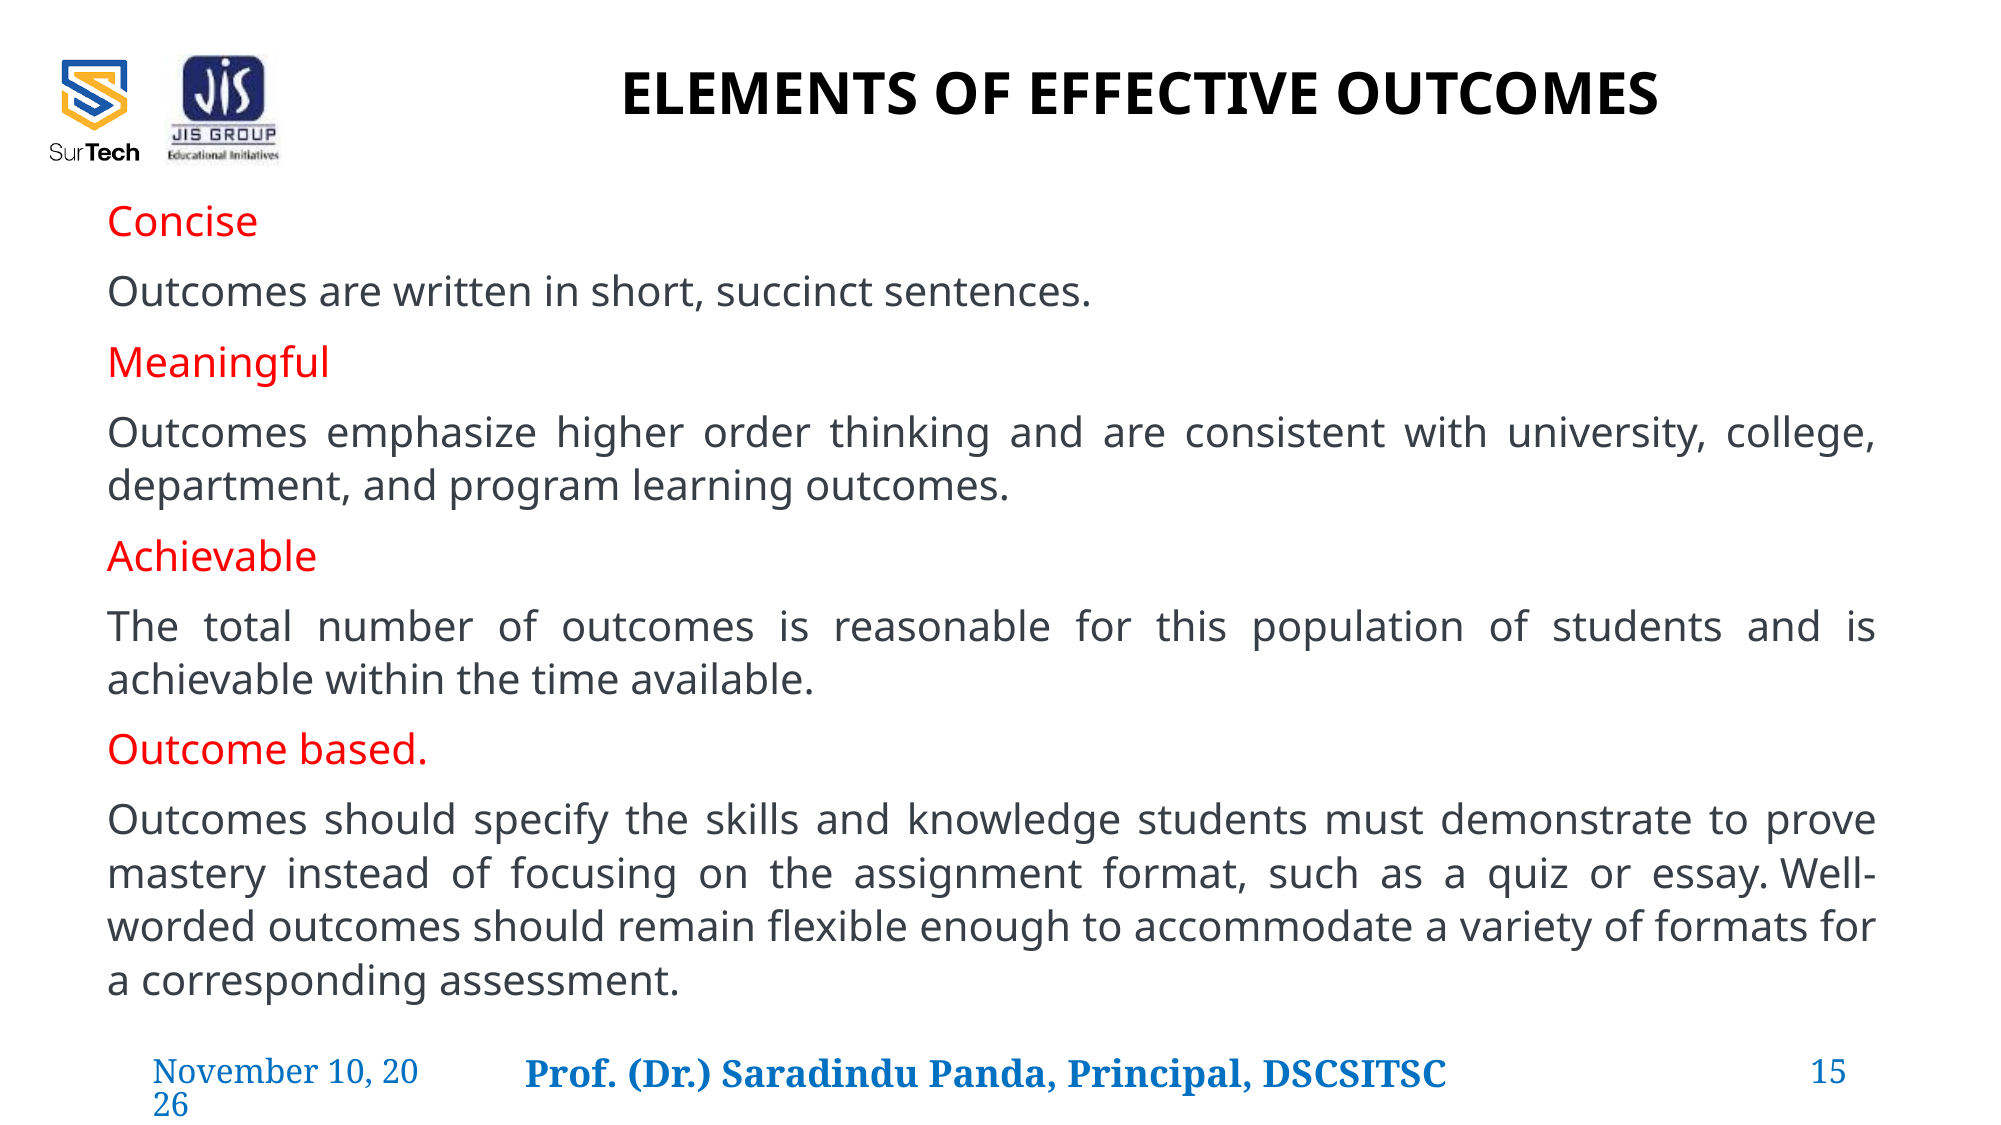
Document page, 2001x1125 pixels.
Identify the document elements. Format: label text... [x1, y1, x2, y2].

footer Prof. (Dr.) Saradindu Panda, Principal, DSCSITSC [510, 1042, 1533, 1103]
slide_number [137, 1042, 436, 1103]
picture [23, 39, 282, 181]
slide_number 15 [1644, 1042, 1863, 1103]
text_box Concise Outcomes are written in short, succinct sentences. Meaningful Outcomes emphasize higher order thinking and are consistent with university, college, department, and program learning outcomes. Achievable The total number of outcomes is reasonable for this population of students and is achievable within the time available. Outcome based. Outcomes should specify the skills and knowledge students must demonstrate to prove mastery instead of focusing on the assignment format, such as a quiz or essay. Well-worded outcomes should remain flexible enough to accommodate a variety of formats for a corresponding assessment. [92, 184, 1893, 1012]
title ELEMENTS OF EFFECTIVE OUTCOMES [387, 50, 1893, 134]
